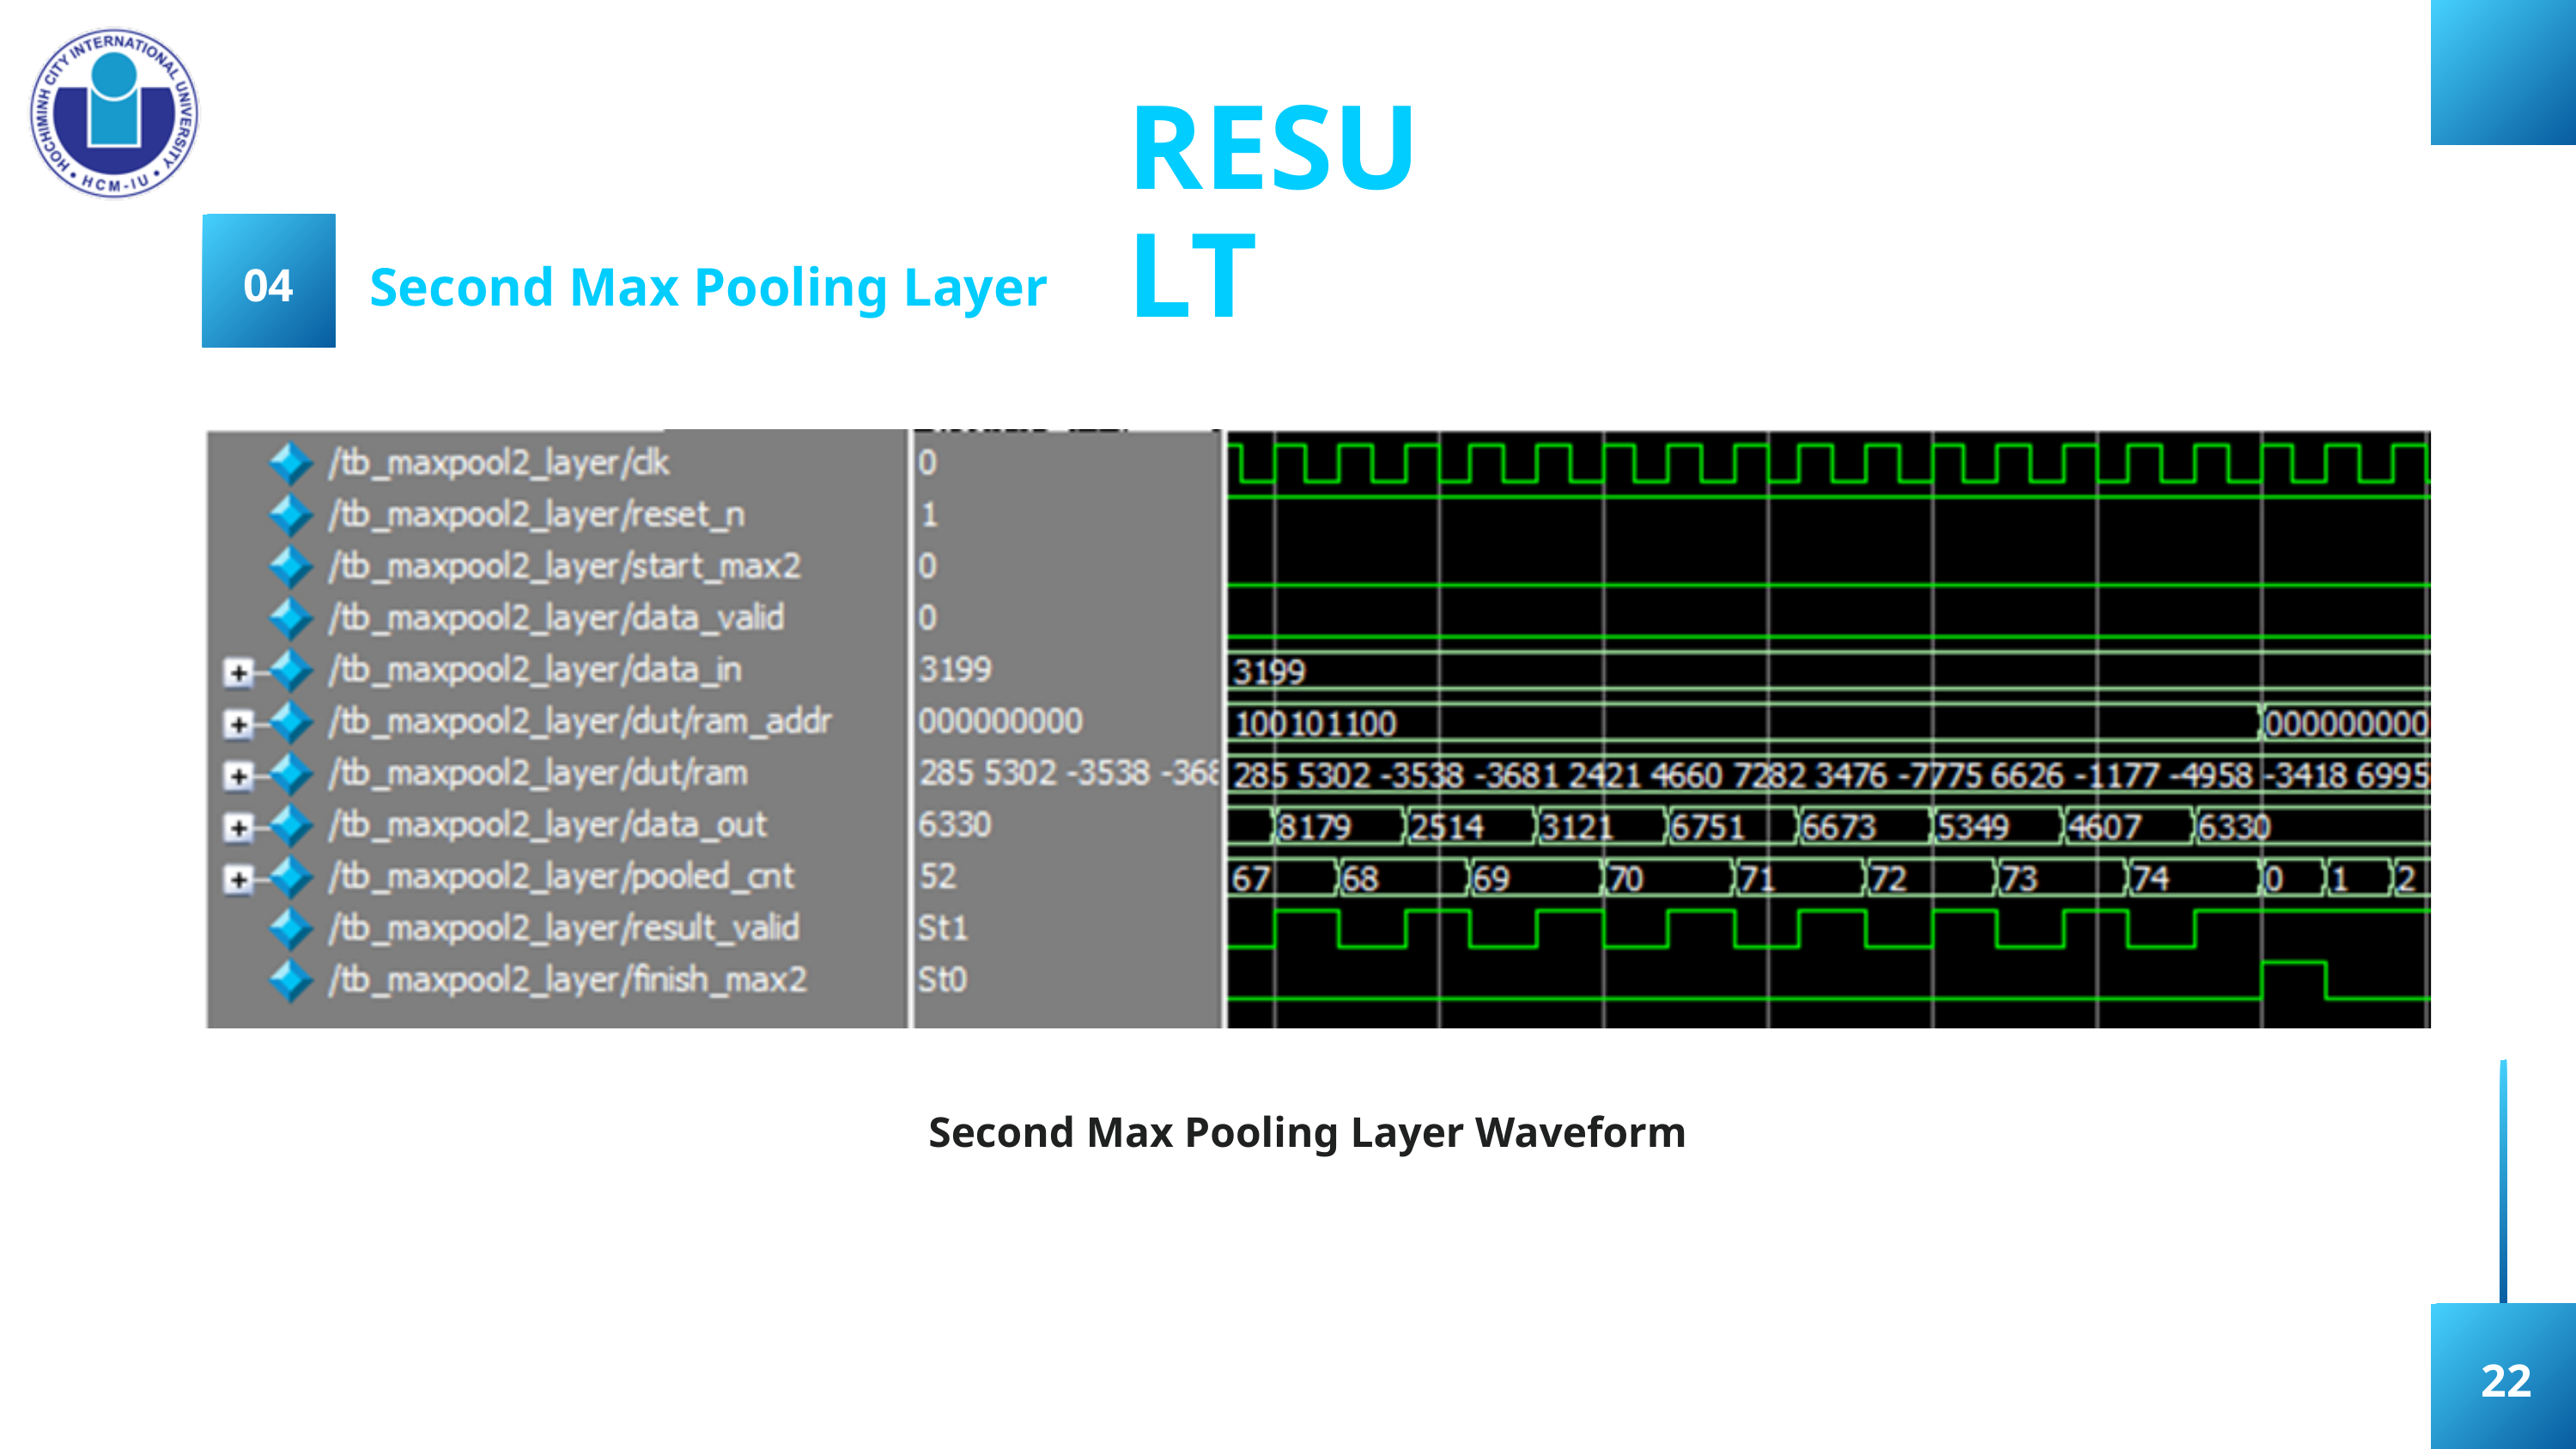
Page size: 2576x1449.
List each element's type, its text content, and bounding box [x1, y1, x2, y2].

text_box Second Max Pooling Layer [369, 242, 1062, 317]
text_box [2500, 1059, 2507, 1302]
text_box RESULT [1127, 84, 1449, 341]
text_box Second Max Pooling Layer Waveform [928, 1098, 1705, 1156]
text_box [25, 24, 203, 205]
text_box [2430, 0, 2576, 145]
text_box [202, 214, 336, 348]
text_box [2430, 1303, 2576, 1449]
text_box [202, 429, 2432, 1028]
